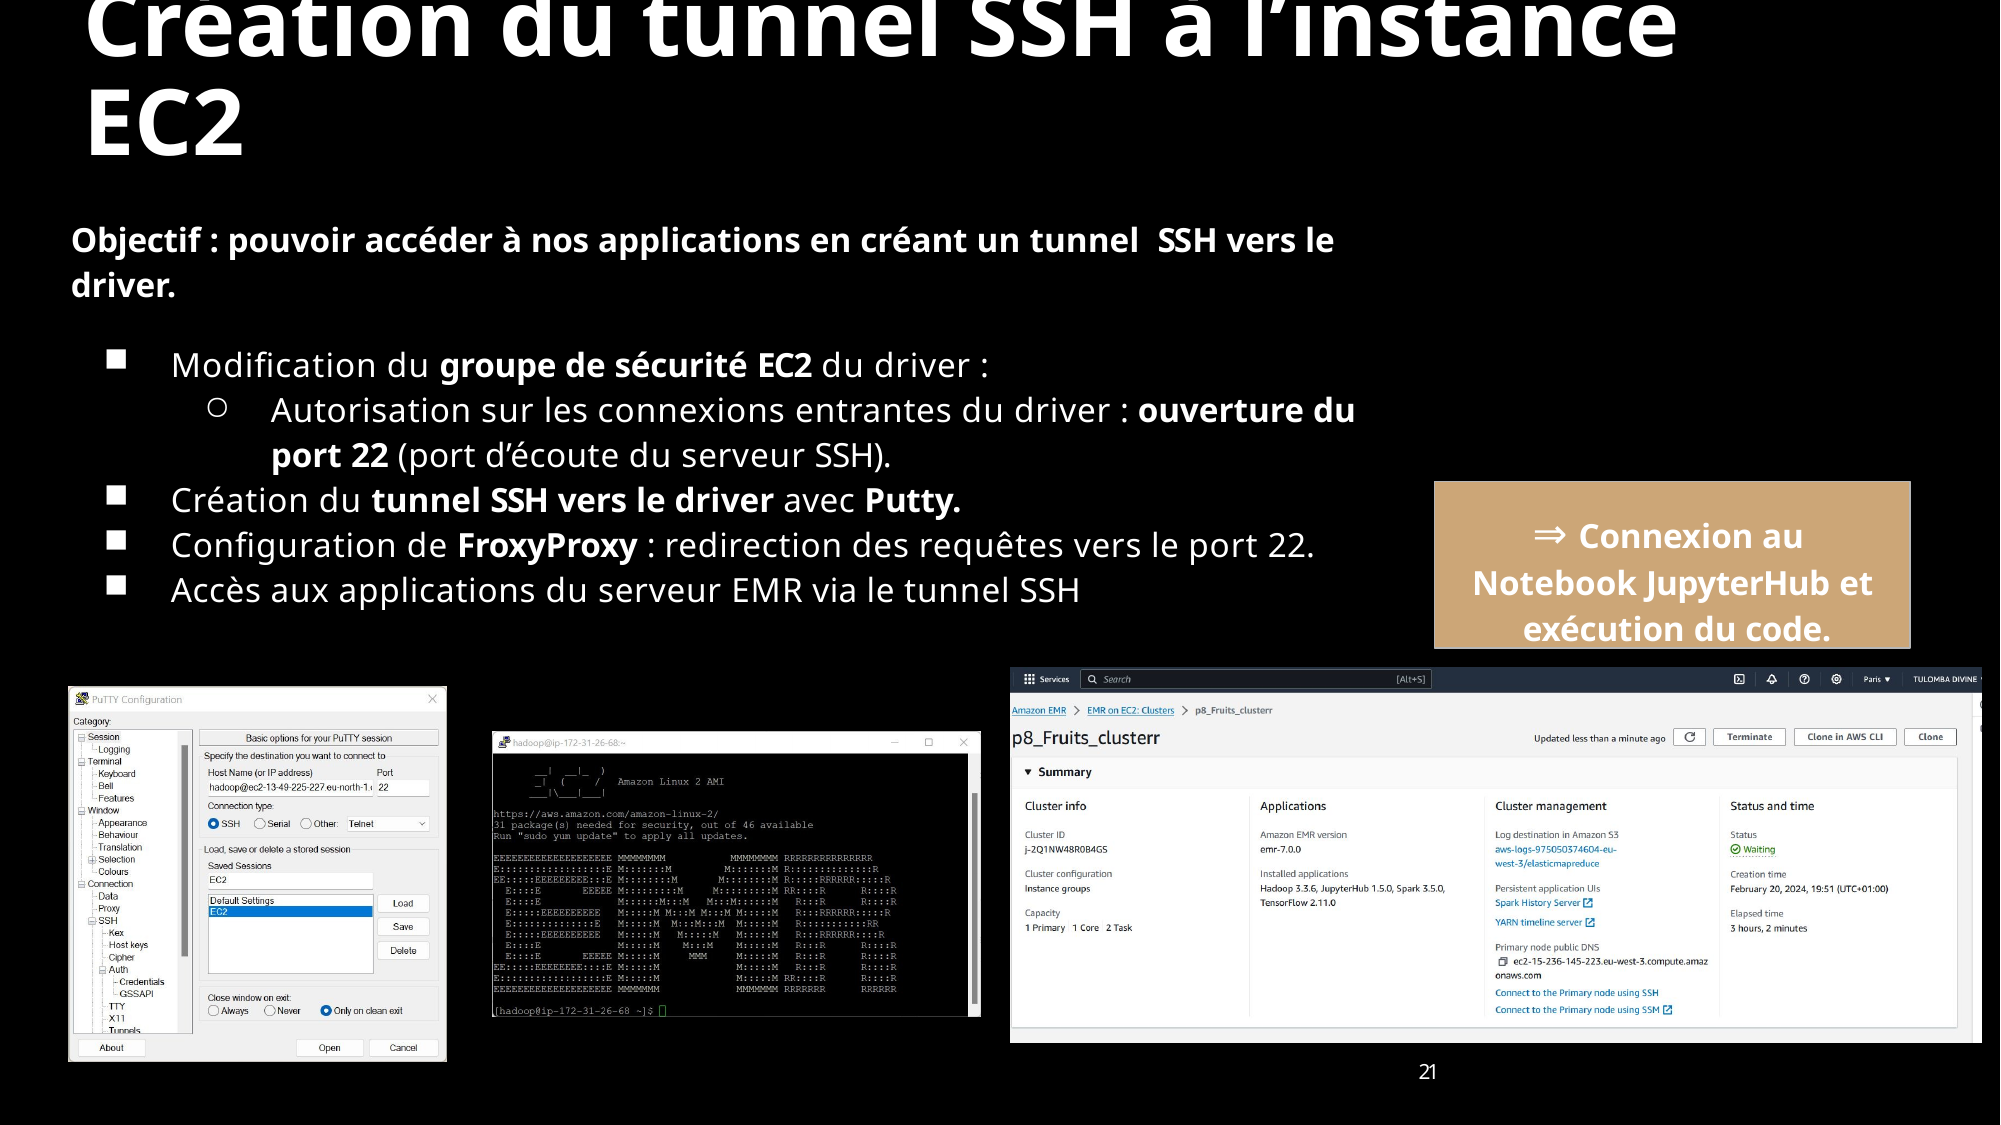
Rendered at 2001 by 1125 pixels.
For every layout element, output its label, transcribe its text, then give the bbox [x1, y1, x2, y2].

title Création du tunnel SSH à l’instance EC2 [68, 0, 1794, 185]
slide_number 21 [1412, 1043, 1863, 1125]
text_box Objectif : pouvoir accéder à nos applications en créant un tunnel SSH vers le driver. Modiﬁcation du groupe de sécurité EC2 du driver : Autorisation sur les connexions entrantes du driver : ouverture du port 22 (port d’écoute du serveur SSH). Création du tunnel SSH vers le driver avec Putty. Conﬁguration de FroxyProxy : redirection des requêtes vers le port 22. Accès aux applications du serveur EMR via le tunnel SSH [68, 210, 1435, 610]
picture [1009, 667, 1982, 1043]
text_box ⇒ Connexion au Notebook JupyterHub et exécution du code. [1434, 481, 1911, 649]
picture [492, 731, 981, 1017]
picture [68, 686, 447, 1062]
